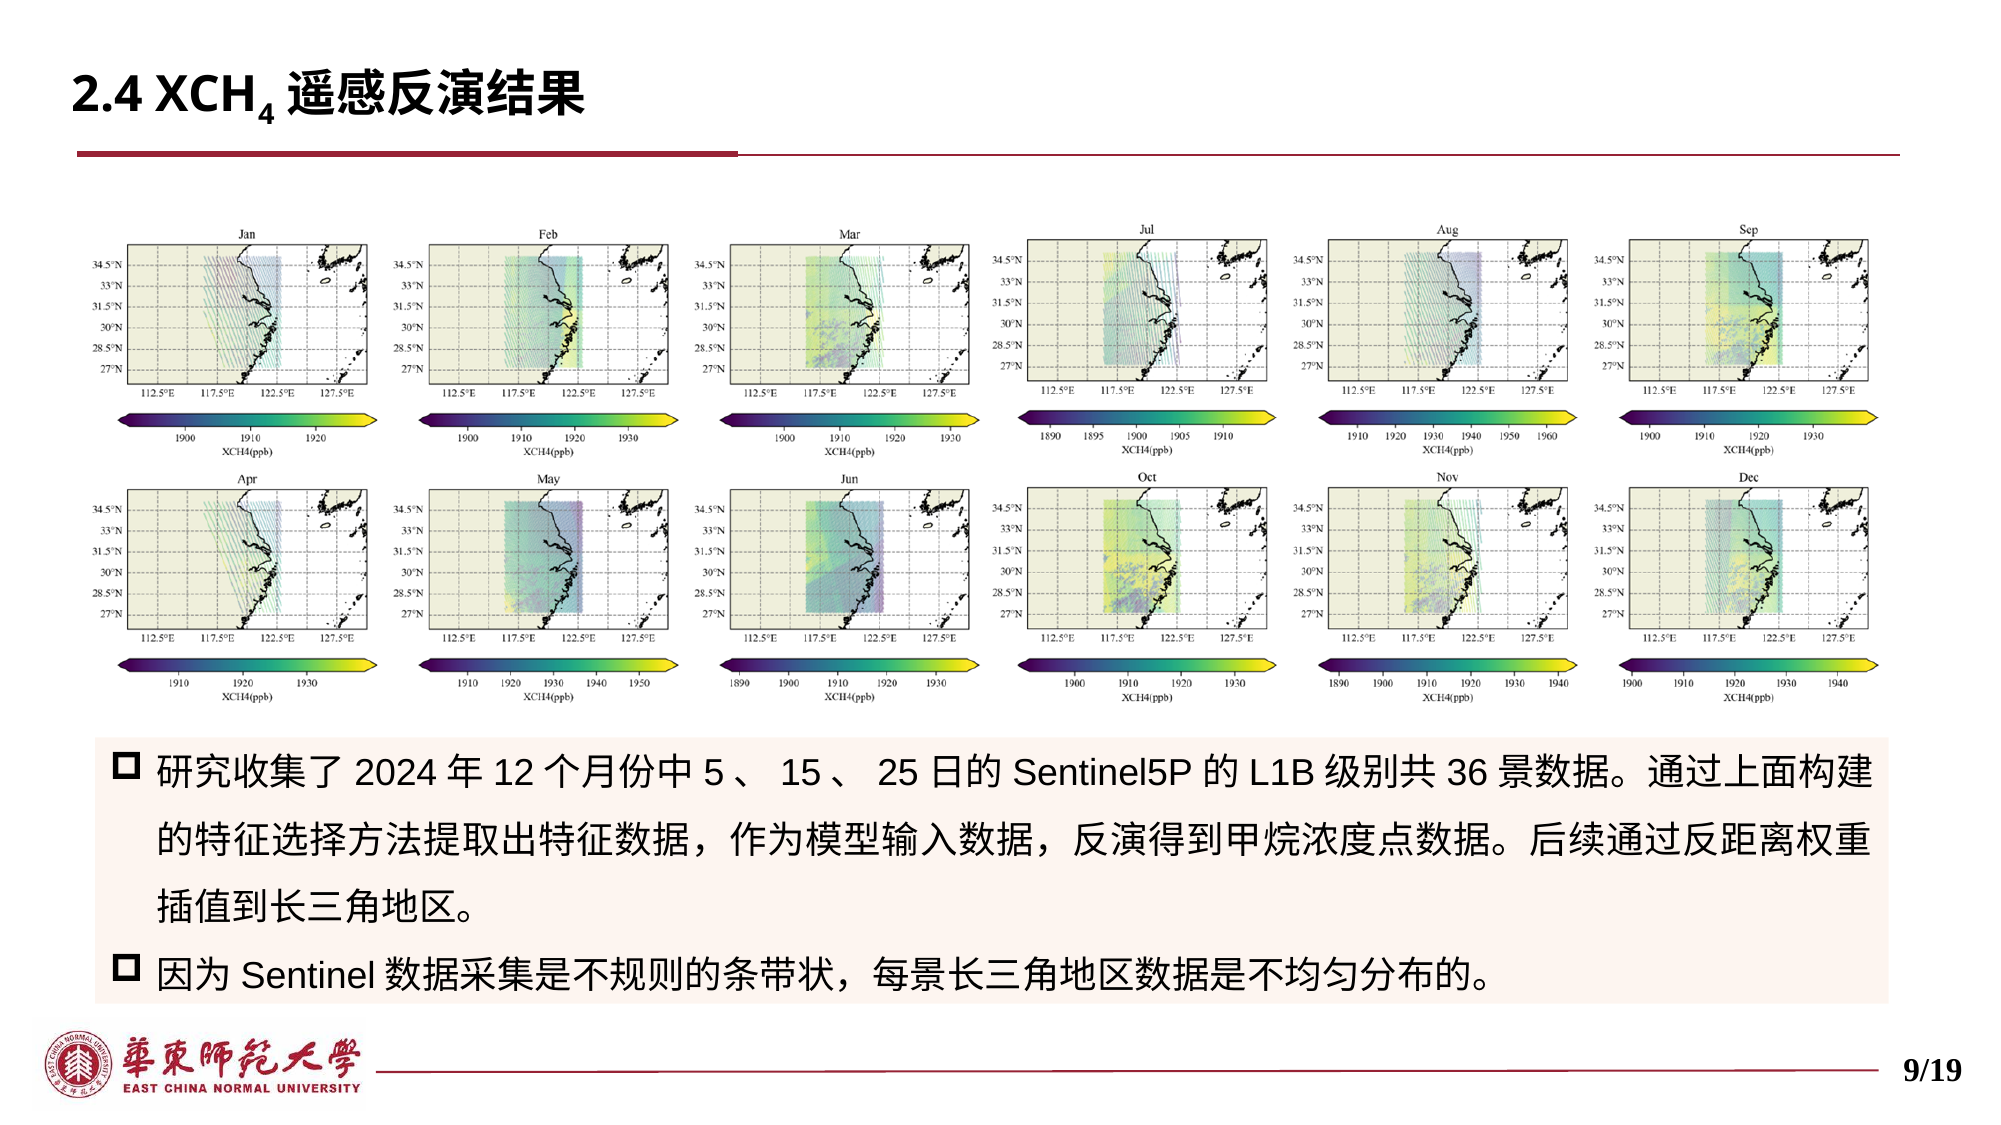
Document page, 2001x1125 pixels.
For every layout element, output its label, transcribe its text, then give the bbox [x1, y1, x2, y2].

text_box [375, 1069, 1880, 1073]
text_box 9/19 [1888, 1040, 1995, 1096]
text_box 2.4 XCH4遥感反演结果 [56, 54, 808, 138]
text_box 研究收集了2024年12个月份中5、15、25日的Sentinel5P的L1B级别共36景数据。通过上面构建的特征选择方法提取出特征数据，作为模型输入数据，反演得到甲烷浓度点数据。后续通过反距离权重插值到长三角地区。 因为Sentinel数据采集是不规则的条带状，每景长三角地区数据是不均匀分布的。 [95, 718, 1889, 1016]
picture [74, 210, 1890, 719]
picture [32, 1016, 367, 1111]
